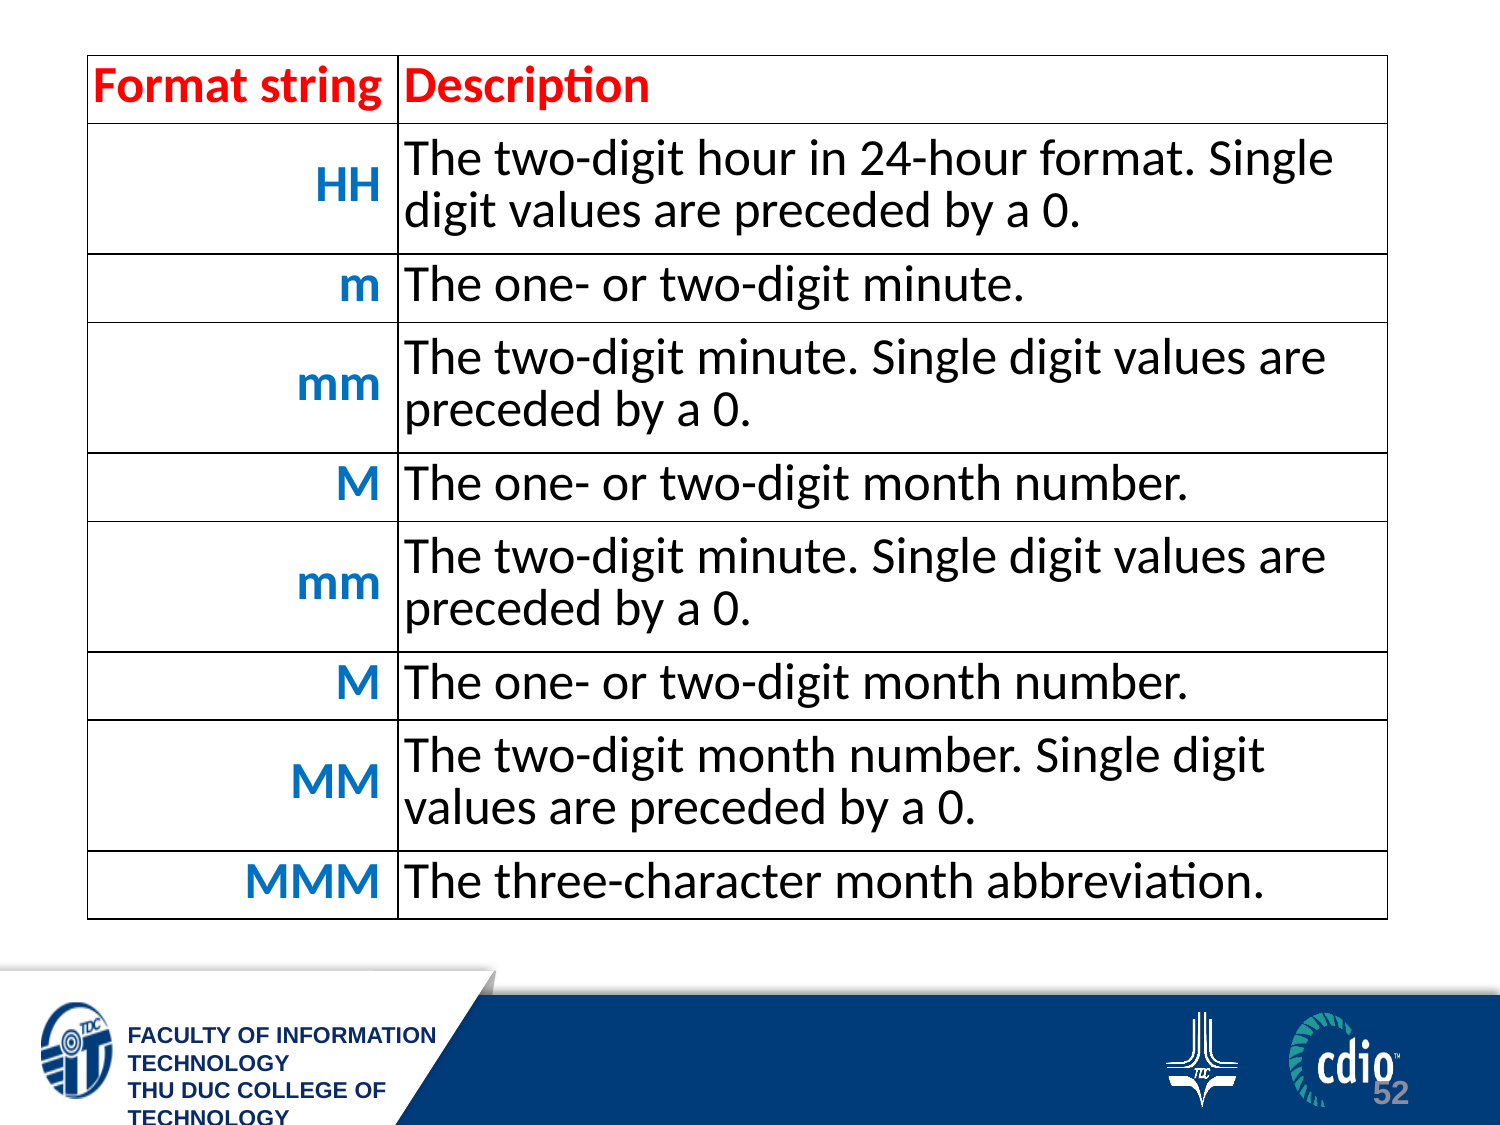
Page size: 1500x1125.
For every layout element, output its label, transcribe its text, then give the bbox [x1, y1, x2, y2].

picture [257, 1090, 266, 1096]
table_cell M [88, 653, 397, 719]
picture [1166, 1012, 1238, 1060]
table_cell MM [88, 721, 397, 850]
table_cell The two-digit month number. Single digit values are preceded by a 0. [399, 721, 1387, 850]
table_header Description [399, 56, 1387, 123]
picture [202, 1090, 209, 1096]
table_cell m [88, 255, 397, 322]
table_cell HH [88, 124, 397, 253]
slide_number 52 [1074, 1060, 1425, 1121]
table_cell The two-digit minute. Single digit values are preceded by a 0. [399, 323, 1387, 452]
table_cell The one- or two-digit month number. [399, 653, 1387, 719]
table_cell The two-digit hour in 24-hour format. Single digit values are preceded by a 0. [399, 124, 1387, 253]
table_cell The three-character month abbreviation. [399, 852, 1387, 918]
picture [163, 1090, 170, 1096]
table_cell The one- or two-digit minute. [399, 255, 1387, 322]
picture [318, 1090, 327, 1096]
table_cell mm [88, 323, 397, 452]
table_cell mm [88, 522, 397, 651]
table_cell The two-digit minute. Single digit values are preceded by a 0. [399, 522, 1387, 651]
table_header Format string [88, 56, 397, 123]
picture [41, 1001, 340, 1099]
picture [1289, 1013, 1400, 1060]
table_cell MMM [88, 852, 397, 918]
table_cell M [88, 454, 397, 521]
table_cell The one- or two-digit month number. [399, 454, 1387, 521]
